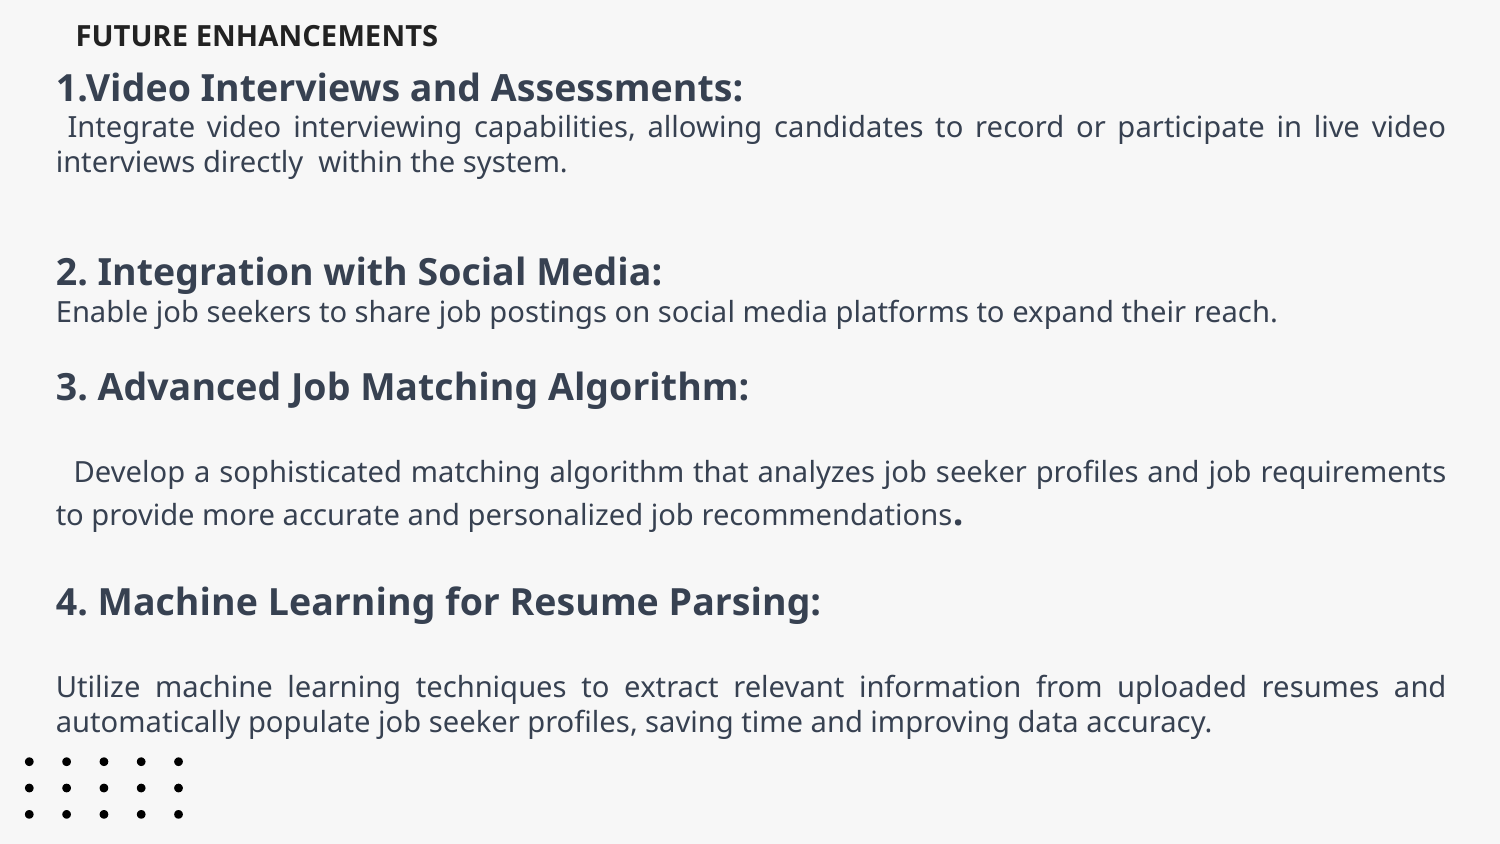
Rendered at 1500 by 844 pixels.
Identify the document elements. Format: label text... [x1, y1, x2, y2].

text_box FUTURE ENHANCEMENTS [60, 9, 811, 60]
text_box 1.Video Interviews and Assessments: Integrate video interviewing capabilities, allowing candidates to record or participate in live video interviews directly within the system. 2. Integration with Social Media: Enable job seekers to share job postings on social media platforms to expand their reach. 3. Advanced Job Matching Algorithm: Develop a sophisticated matching algorithm that analyzes job seeker profiles and job requirements to provide more accurate and personalized job recommendations. 4. Machine Learning for Resume Parsing: Utilize machine learning techniques to extract relevant information from uploaded resumes and automatically populate job seeker profiles, saving time and improving data accuracy. [40, 56, 1463, 826]
